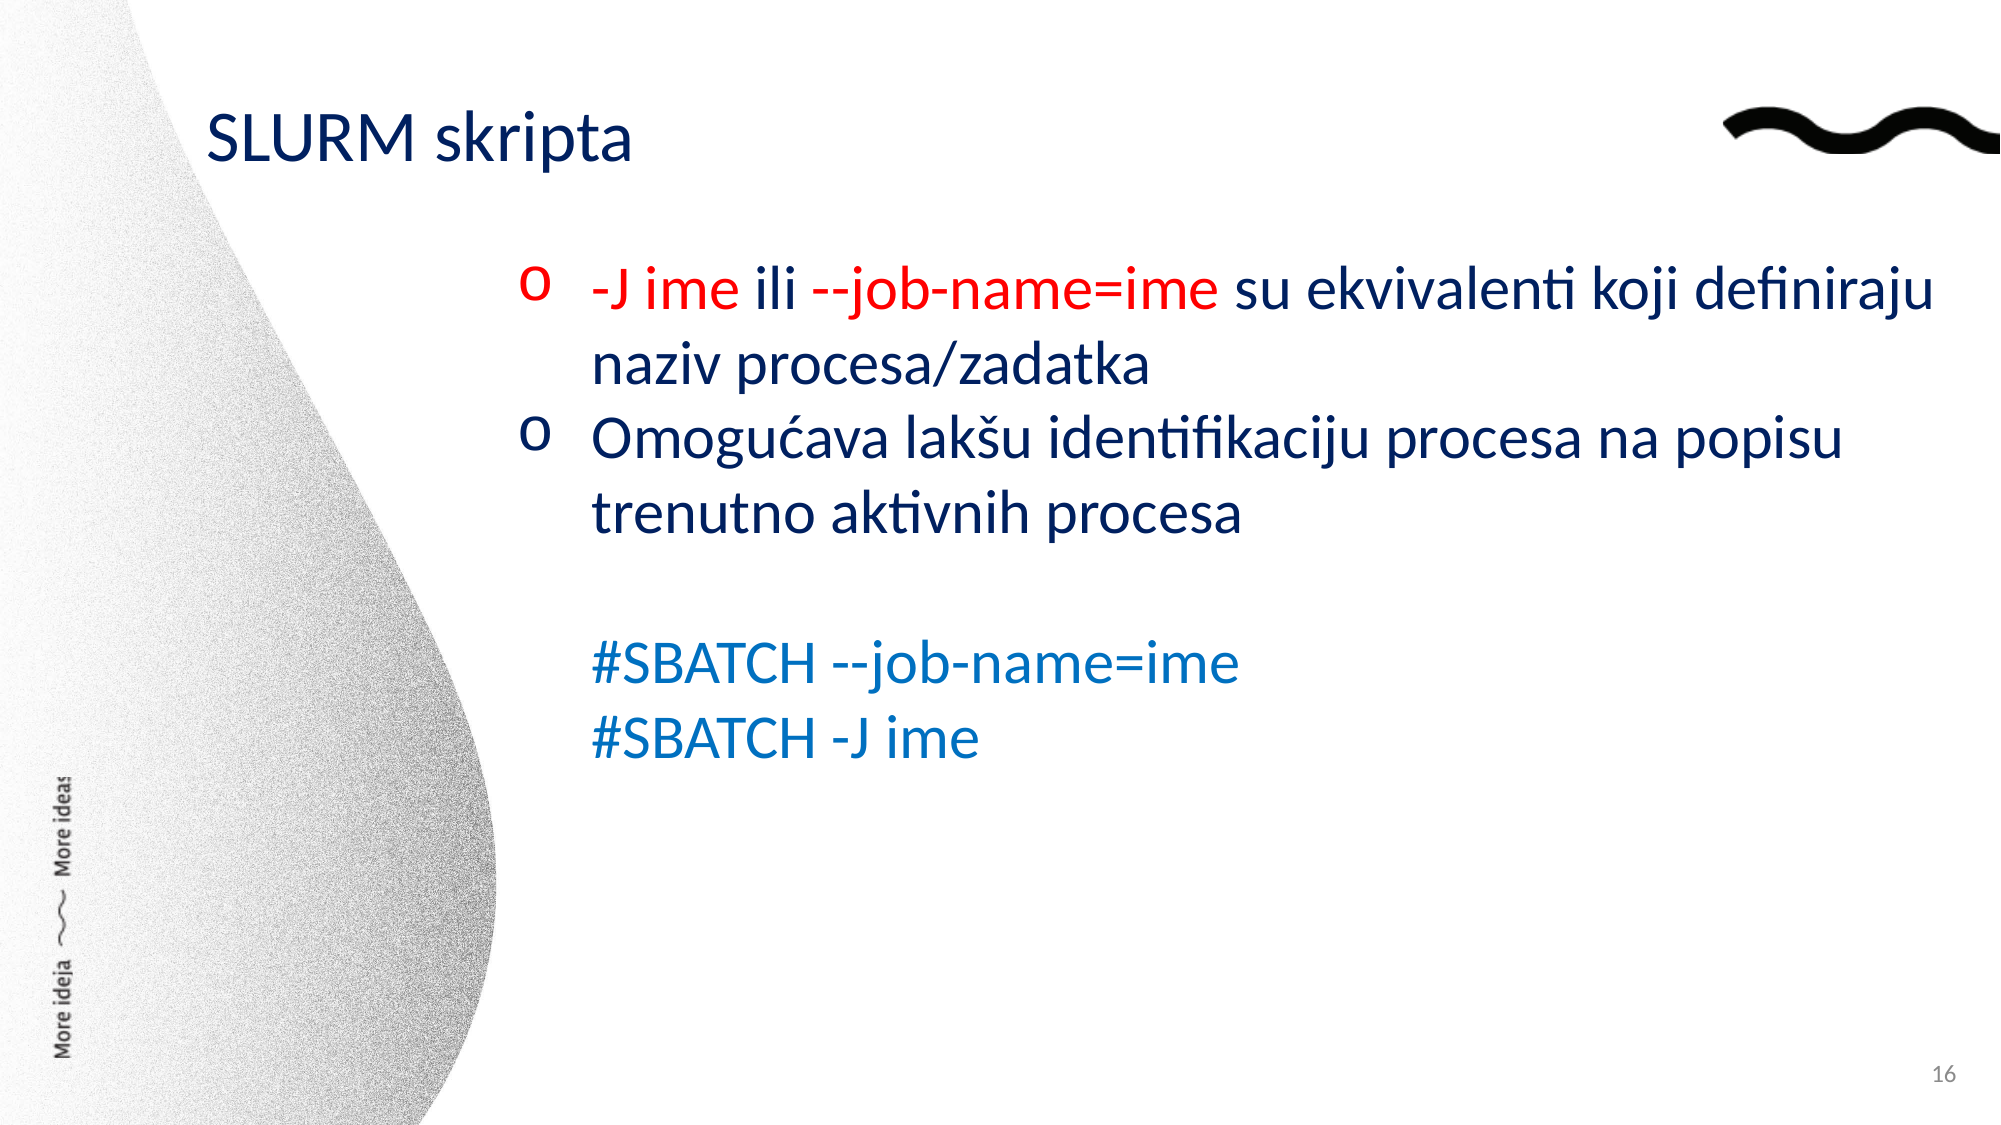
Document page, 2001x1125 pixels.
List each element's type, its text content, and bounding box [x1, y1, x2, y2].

slide_number 16 [1521, 1042, 1972, 1103]
picture [0, 0, 509, 1125]
text_box SLURM skripta [206, 92, 1684, 177]
text_box -J ime ili --job-name=ime su ekvivalenti koji definiraju naziv procesa/zadatka Omogućava lakšu identifikaciju procesa na popisu trenutno aktivnih procesa #SBATCH --job-name=ime #SBATCH -J ime [501, 239, 2000, 854]
